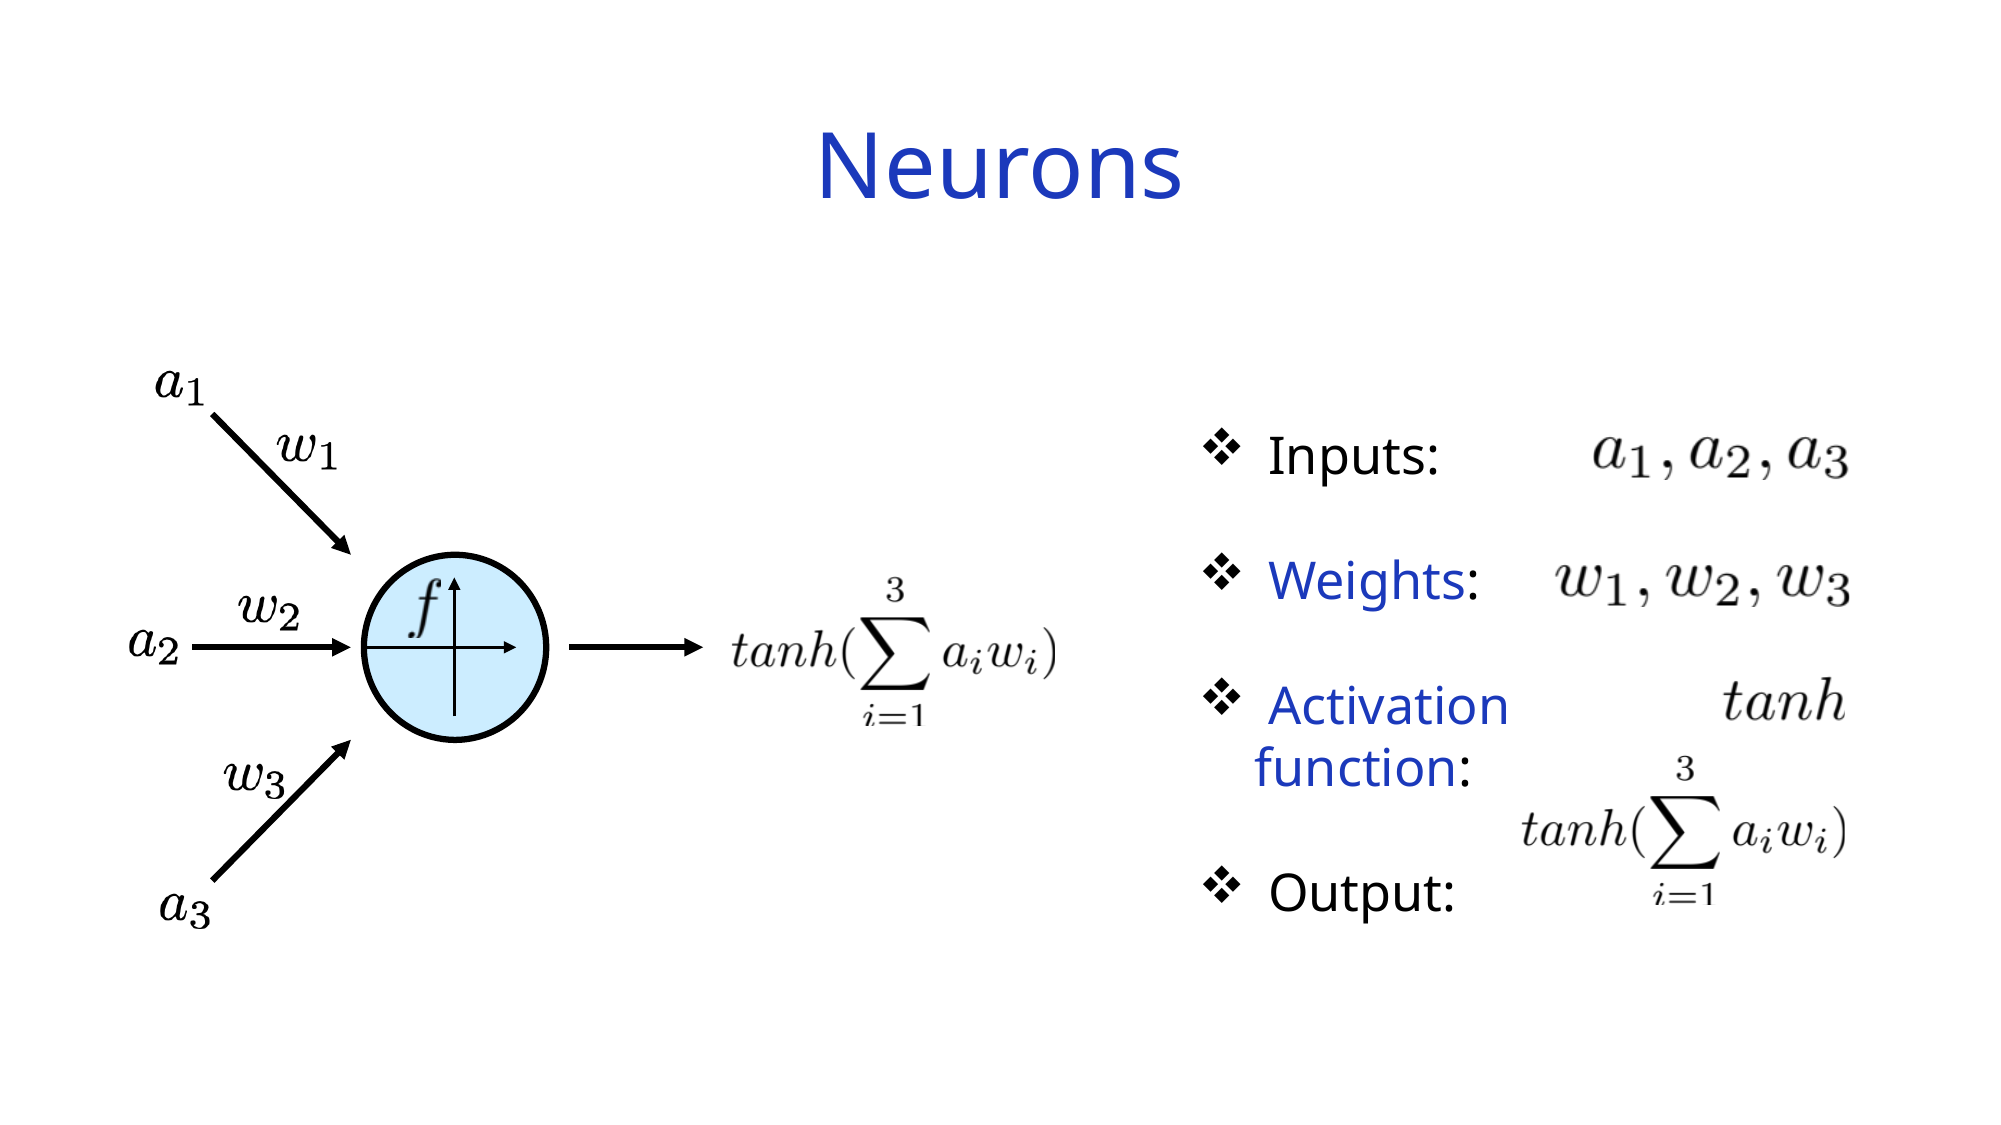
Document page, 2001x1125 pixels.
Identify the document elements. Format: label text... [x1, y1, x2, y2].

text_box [1183, 414, 1856, 905]
title Neurons [0, 59, 2000, 278]
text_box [112, 334, 1055, 951]
